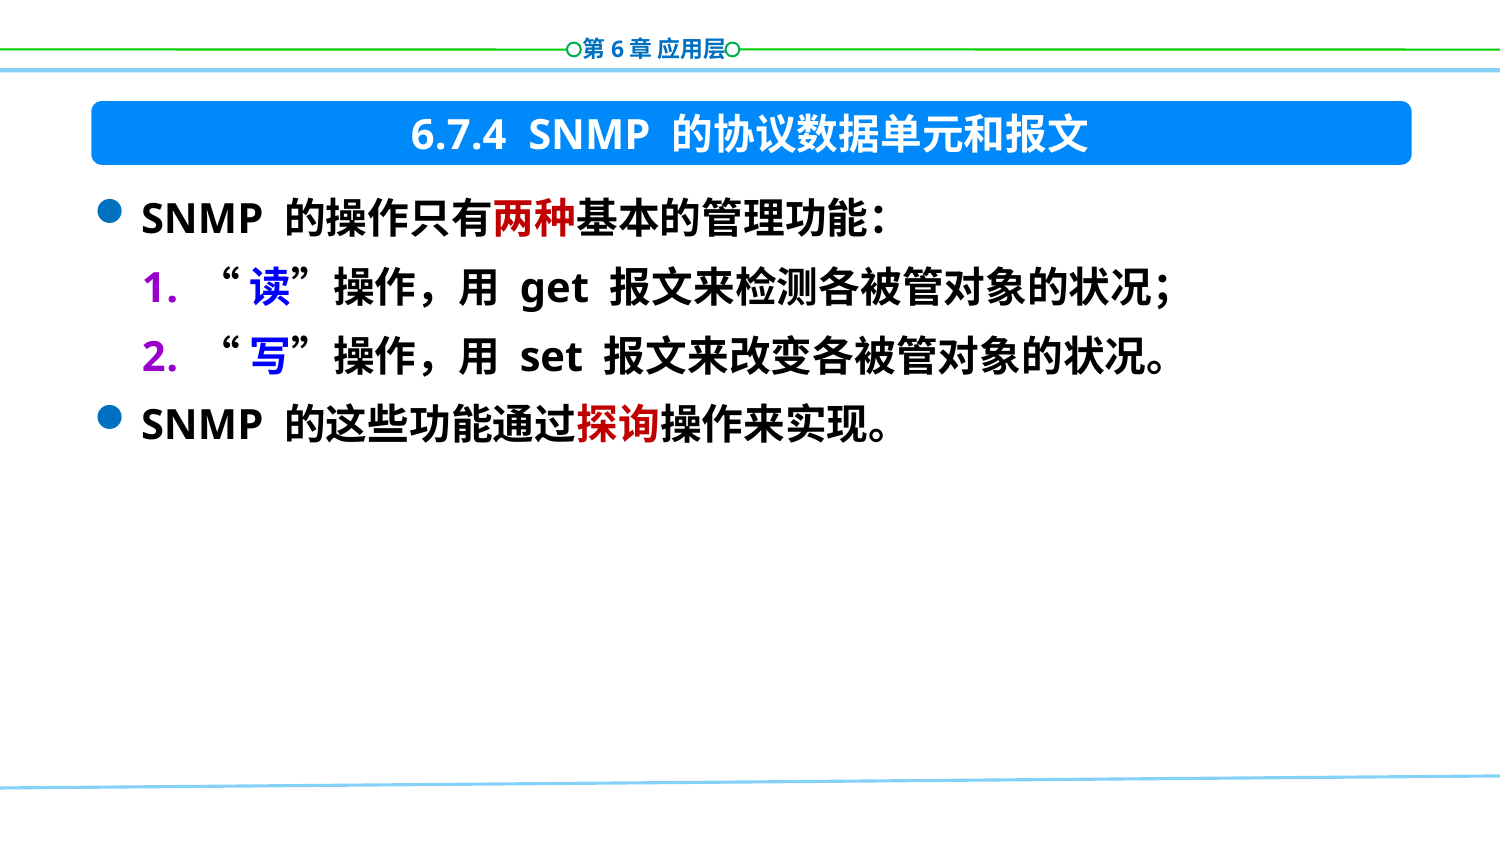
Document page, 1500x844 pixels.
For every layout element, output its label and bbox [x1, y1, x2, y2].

text_box [79, 100, 1412, 456]
